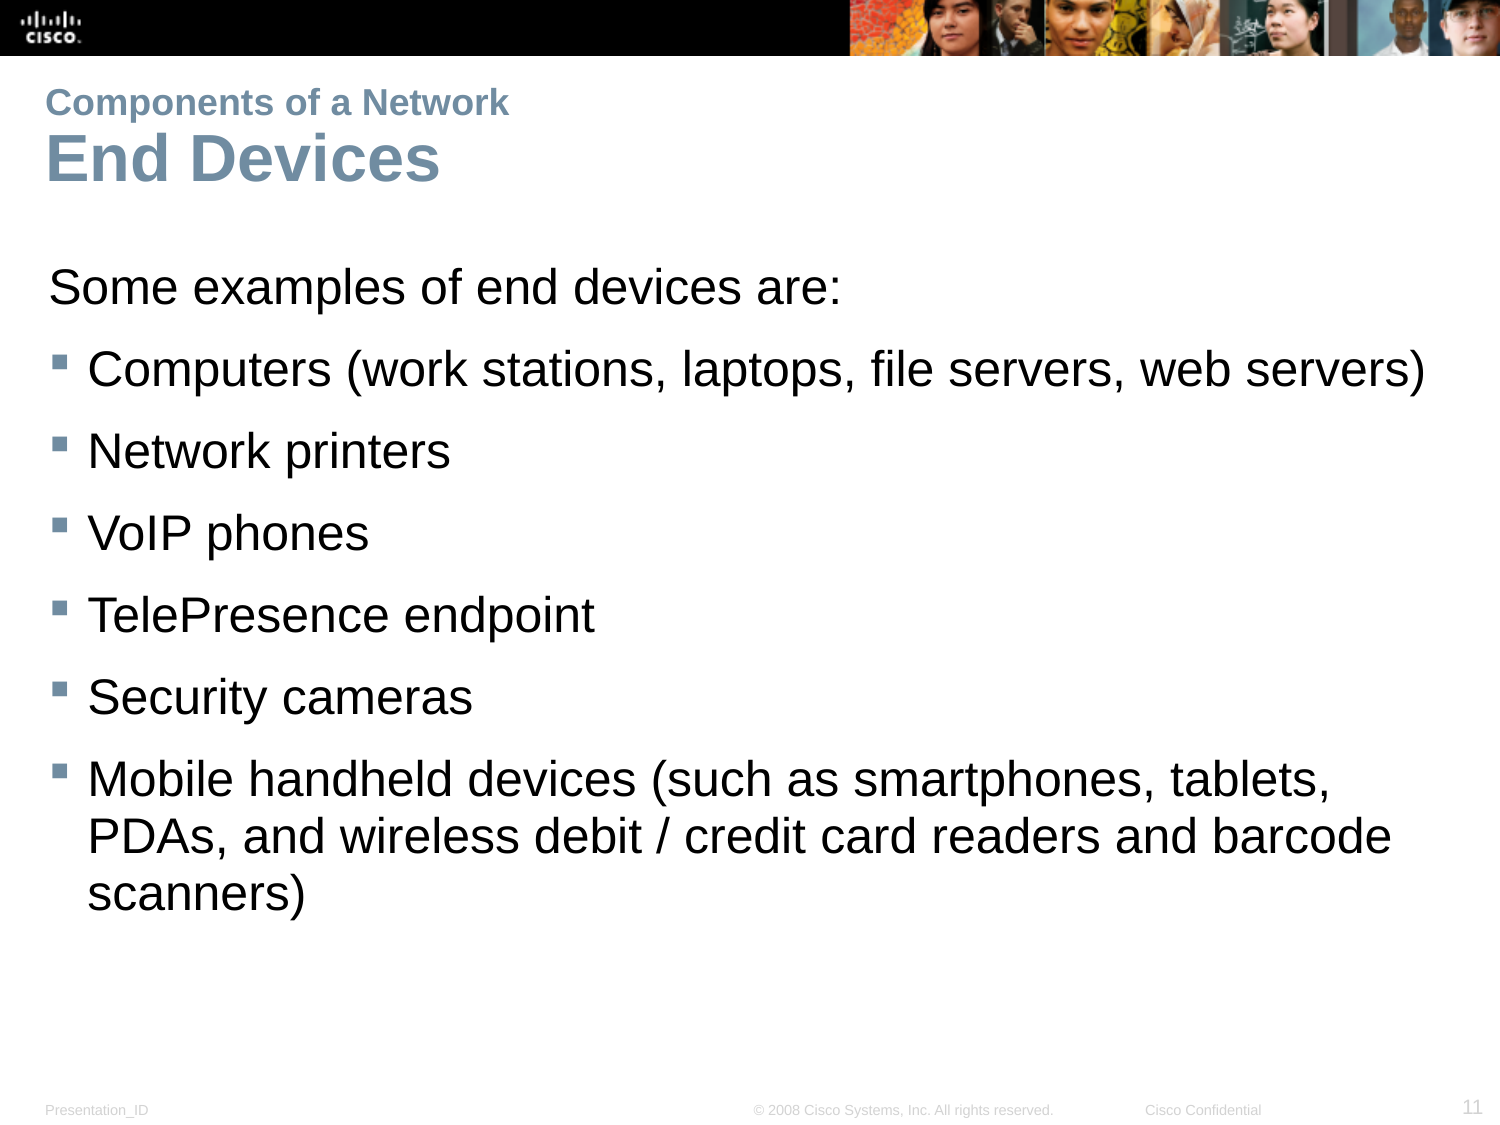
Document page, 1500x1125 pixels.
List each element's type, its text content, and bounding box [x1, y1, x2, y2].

list Some examples of end devices are: Computers (work stations, laptops, file servers, web servers) Network printers VoIP phones TelePresence endpoint Security cameras Mobile handheld devices (such as smartphones, tablets, PDAs, and wireless debit / credit card readers and barcode scanners) [34, 252, 1468, 1061]
picture [0, 0, 1500, 56]
title Components of a Network End Devices [31, 64, 1471, 203]
